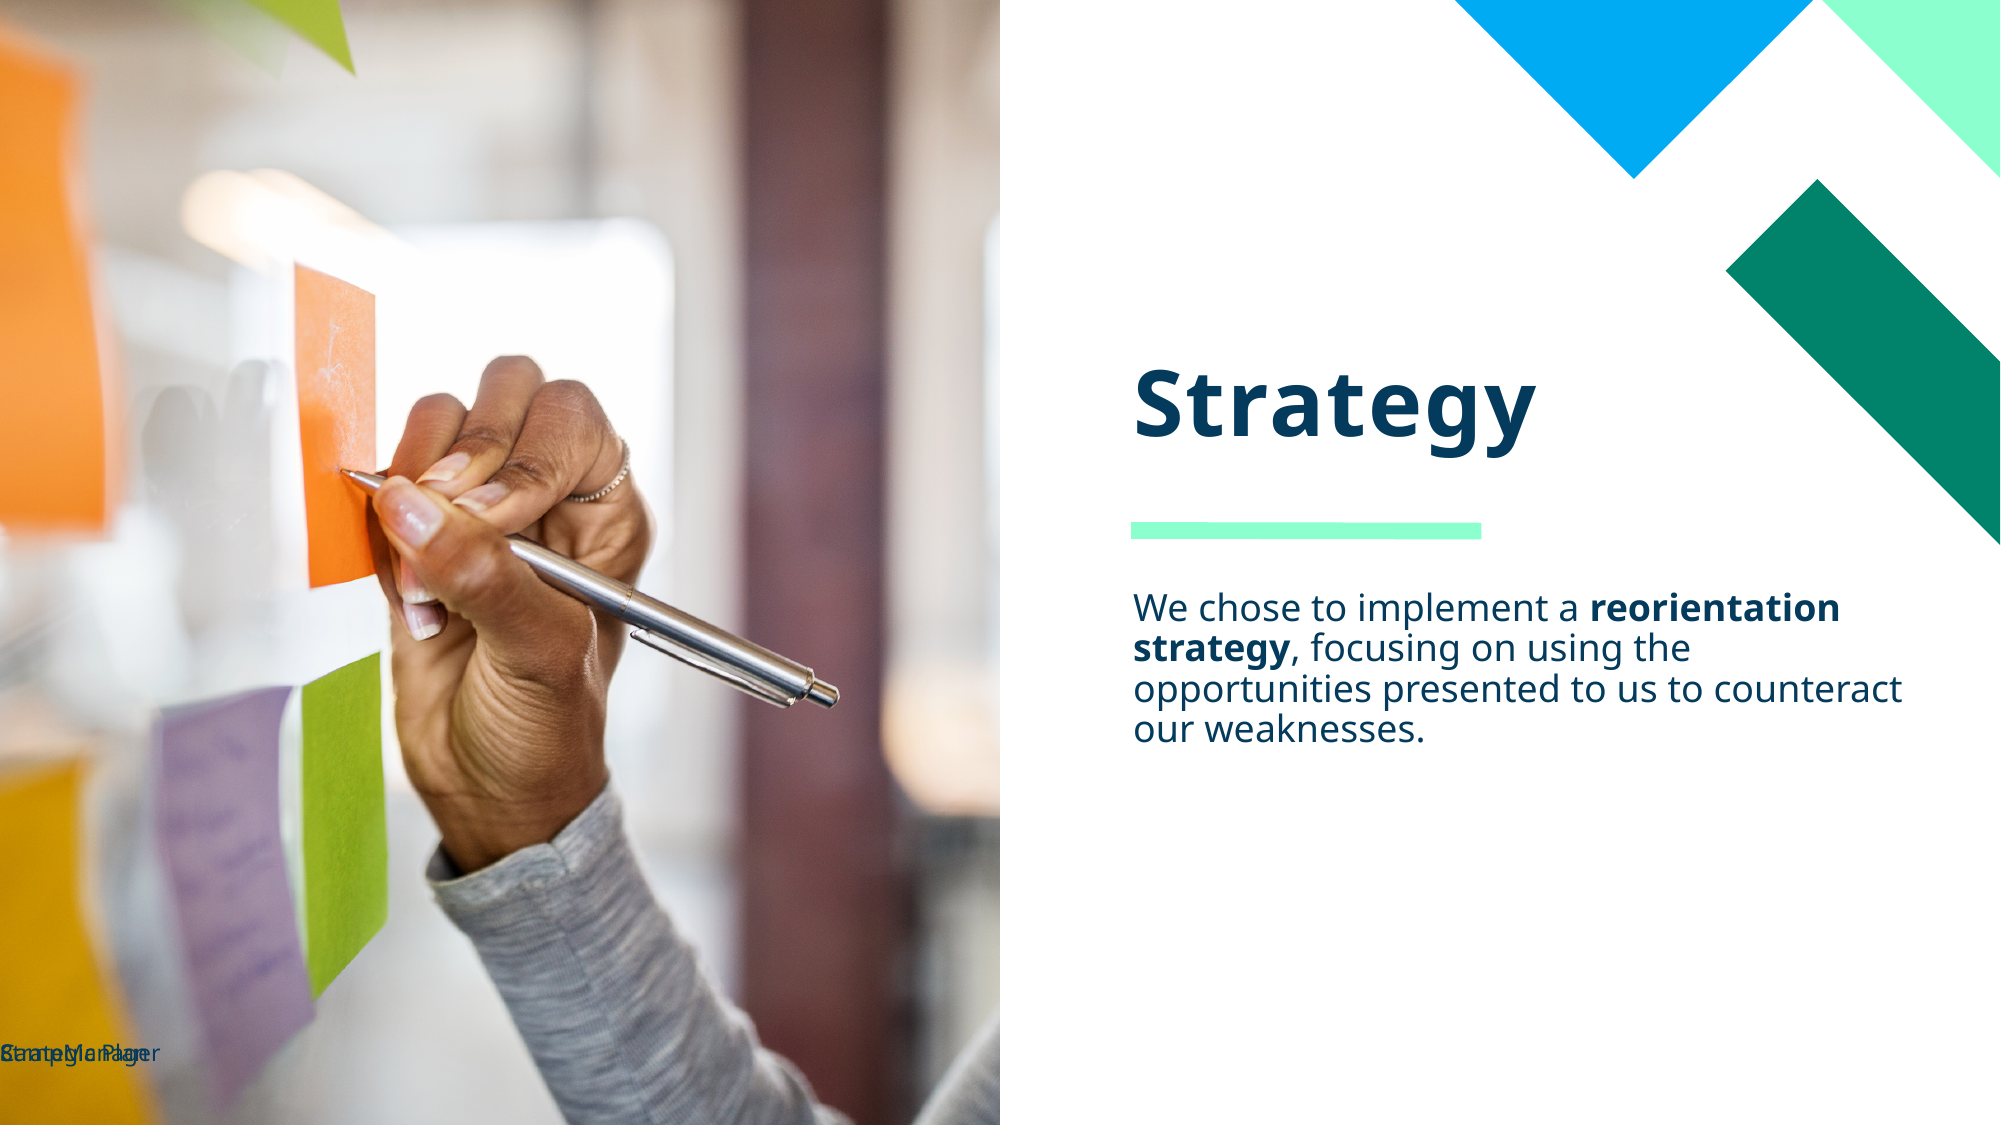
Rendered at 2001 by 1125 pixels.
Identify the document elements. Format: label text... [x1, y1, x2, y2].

picture [0, 0, 1000, 1125]
subtitle We chose to implement a reorientation strategy, focusing on using the opportunities presented to us to counteract our weaknesses. [1133, 589, 1938, 763]
title Strategy [1133, 356, 1938, 457]
